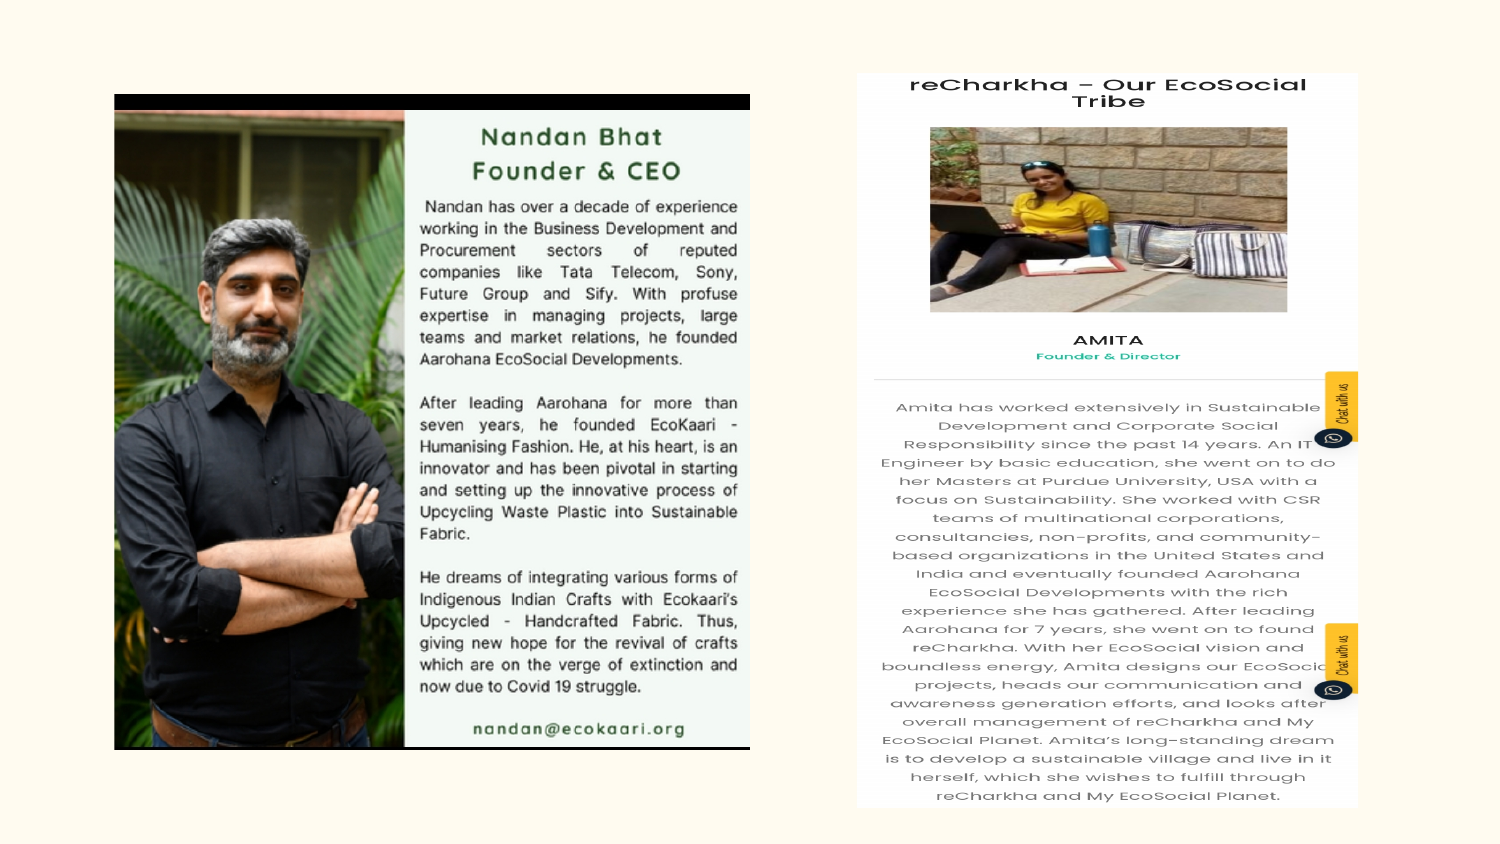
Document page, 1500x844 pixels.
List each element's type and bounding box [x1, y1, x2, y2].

picture [856, 72, 1359, 808]
picture [114, 94, 751, 750]
